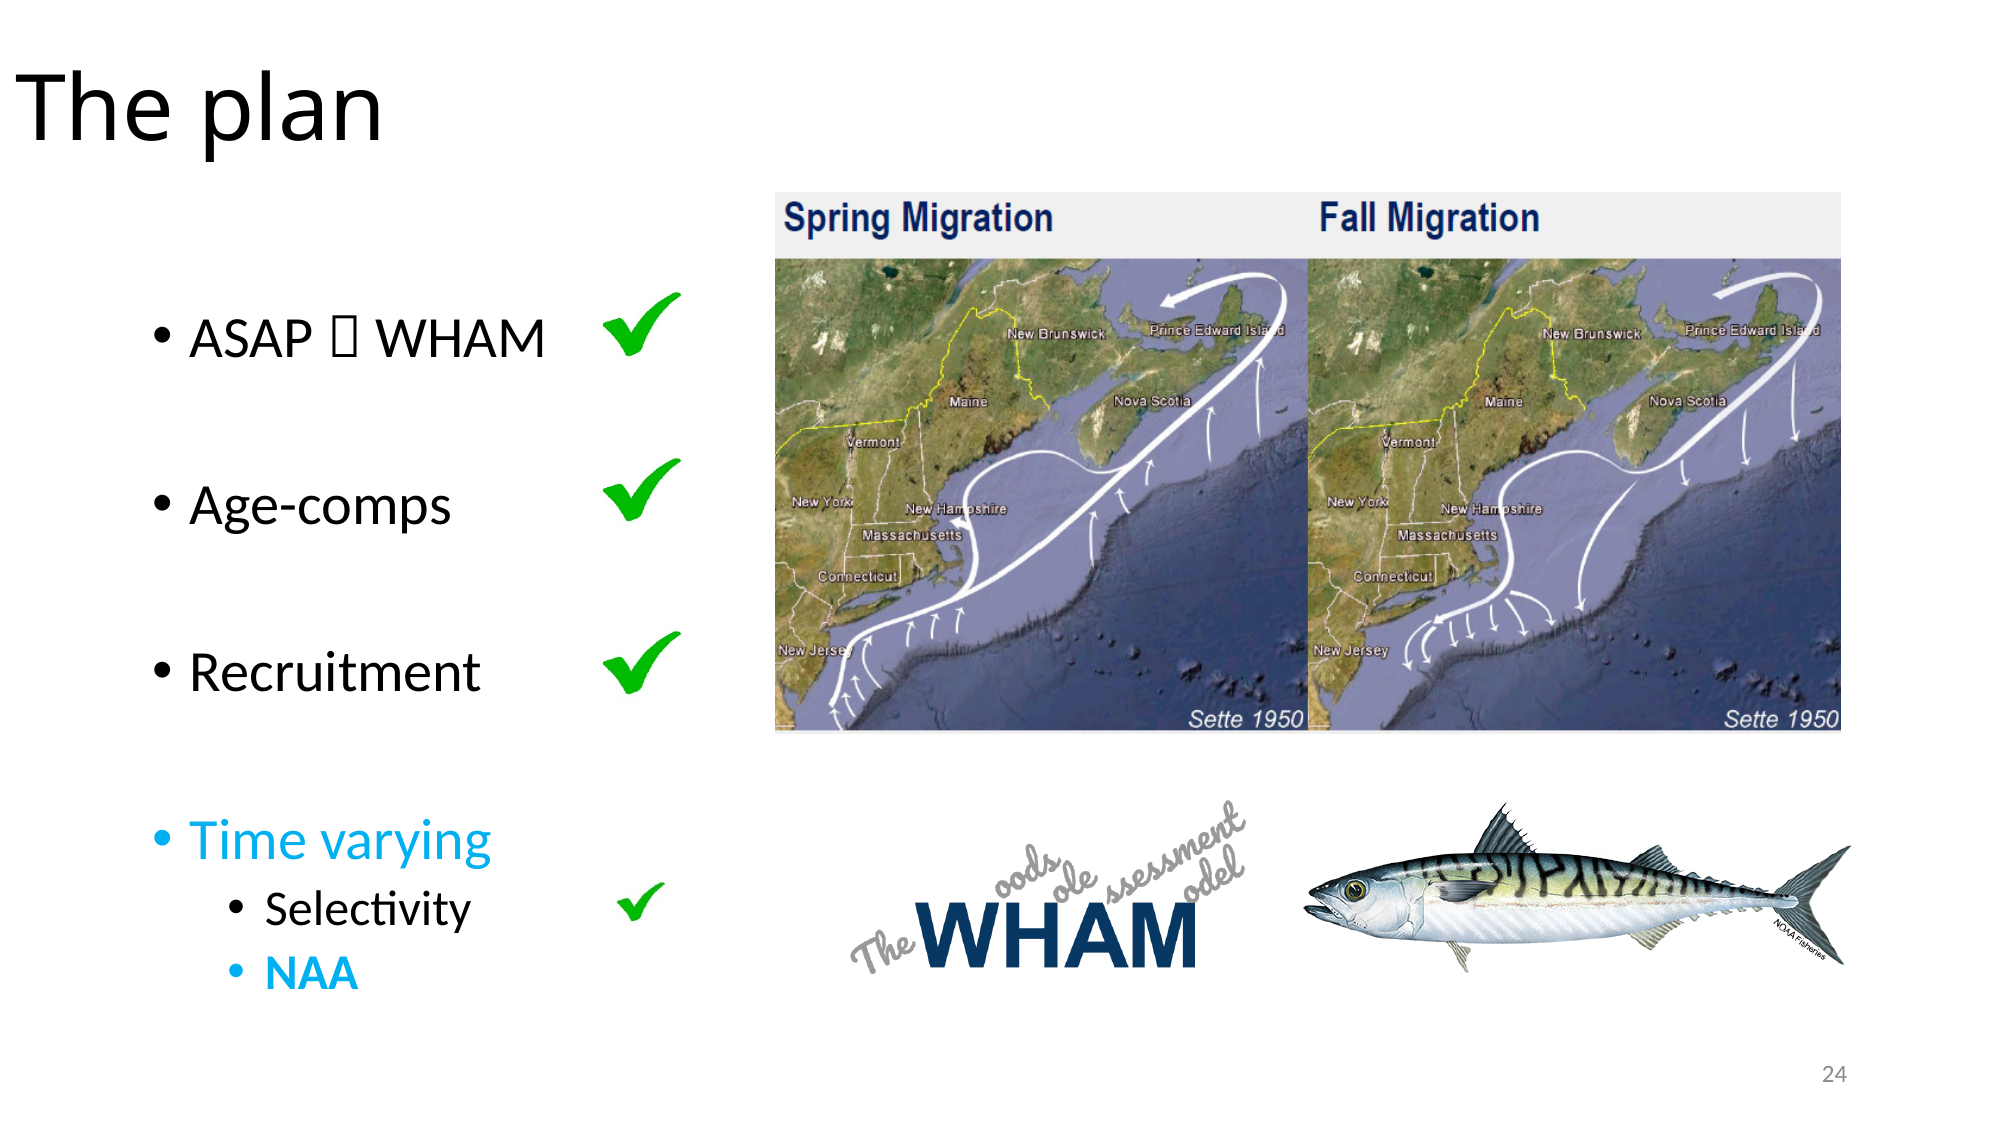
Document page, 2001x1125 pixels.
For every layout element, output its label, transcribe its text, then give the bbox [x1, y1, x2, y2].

title The plan [0, 1, 1725, 219]
picture [582, 430, 701, 549]
picture [582, 264, 701, 384]
picture [838, 790, 1267, 995]
slide_number 24 [1412, 1042, 1863, 1103]
picture [775, 192, 1862, 1083]
picture [582, 603, 701, 722]
picture [604, 865, 677, 938]
list ASAP  WHAM Age-comps Recruitment Time varying Selectivity NAA [137, 299, 988, 1014]
